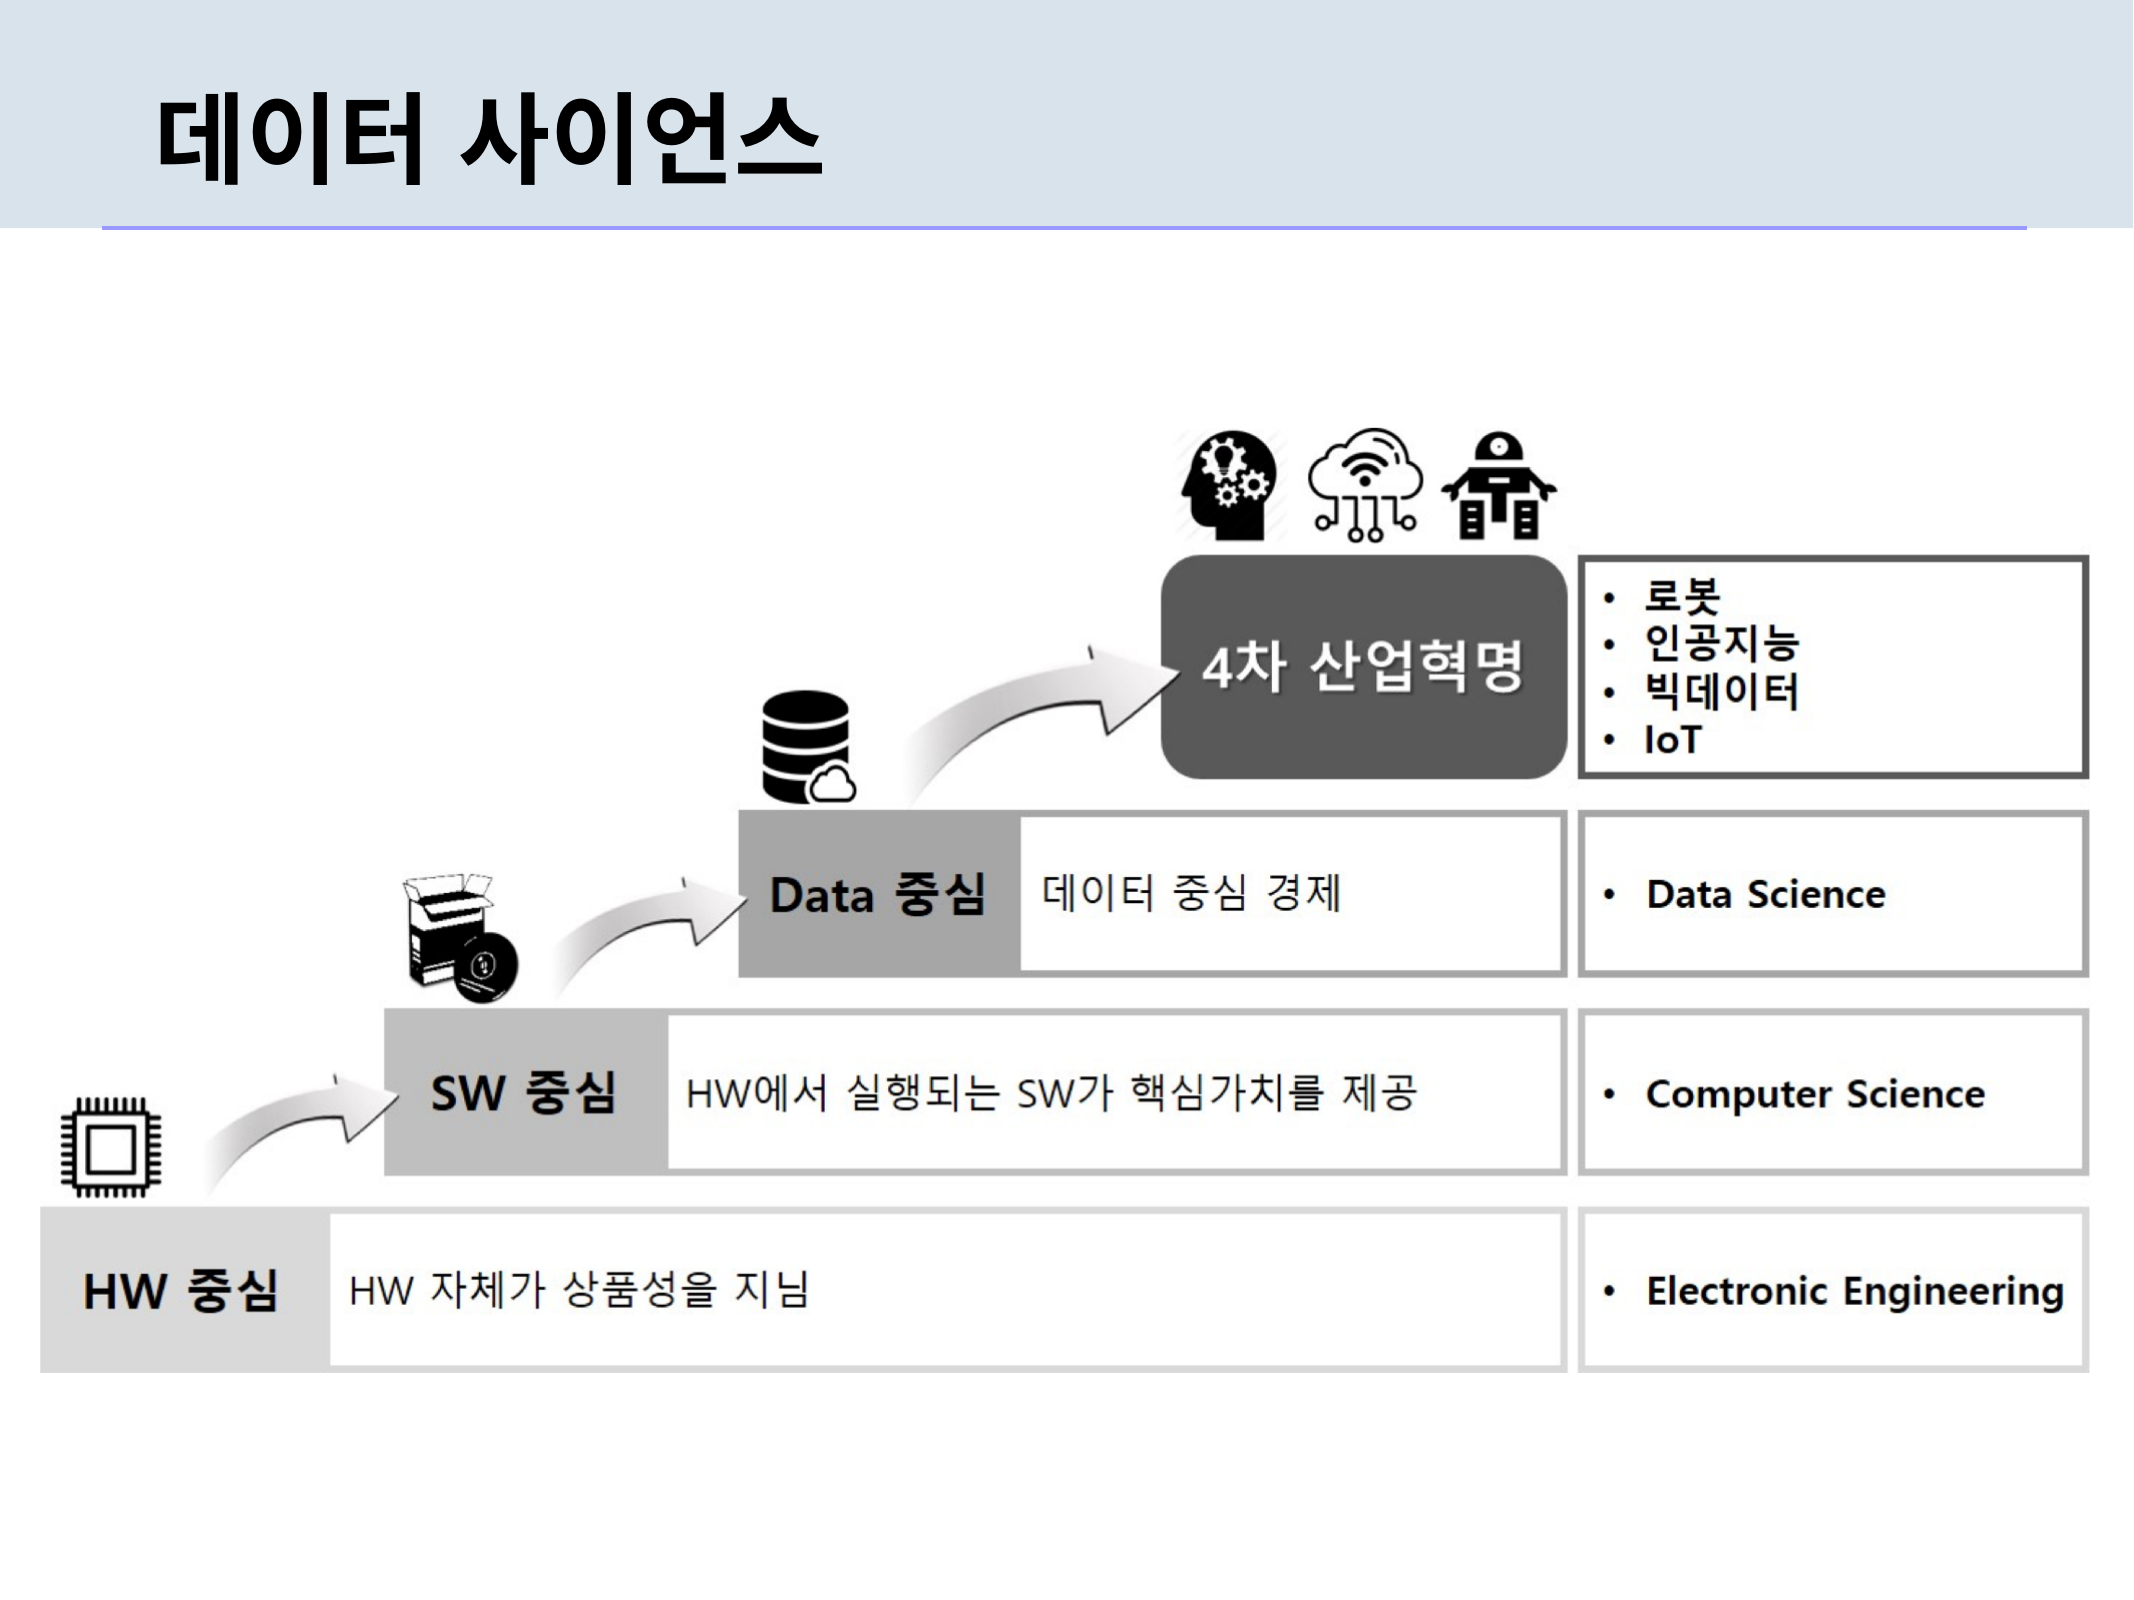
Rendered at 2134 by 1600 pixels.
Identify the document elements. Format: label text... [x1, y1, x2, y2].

picture [30, 410, 2103, 1386]
title 데이터 사이언스 [133, 55, 2024, 208]
